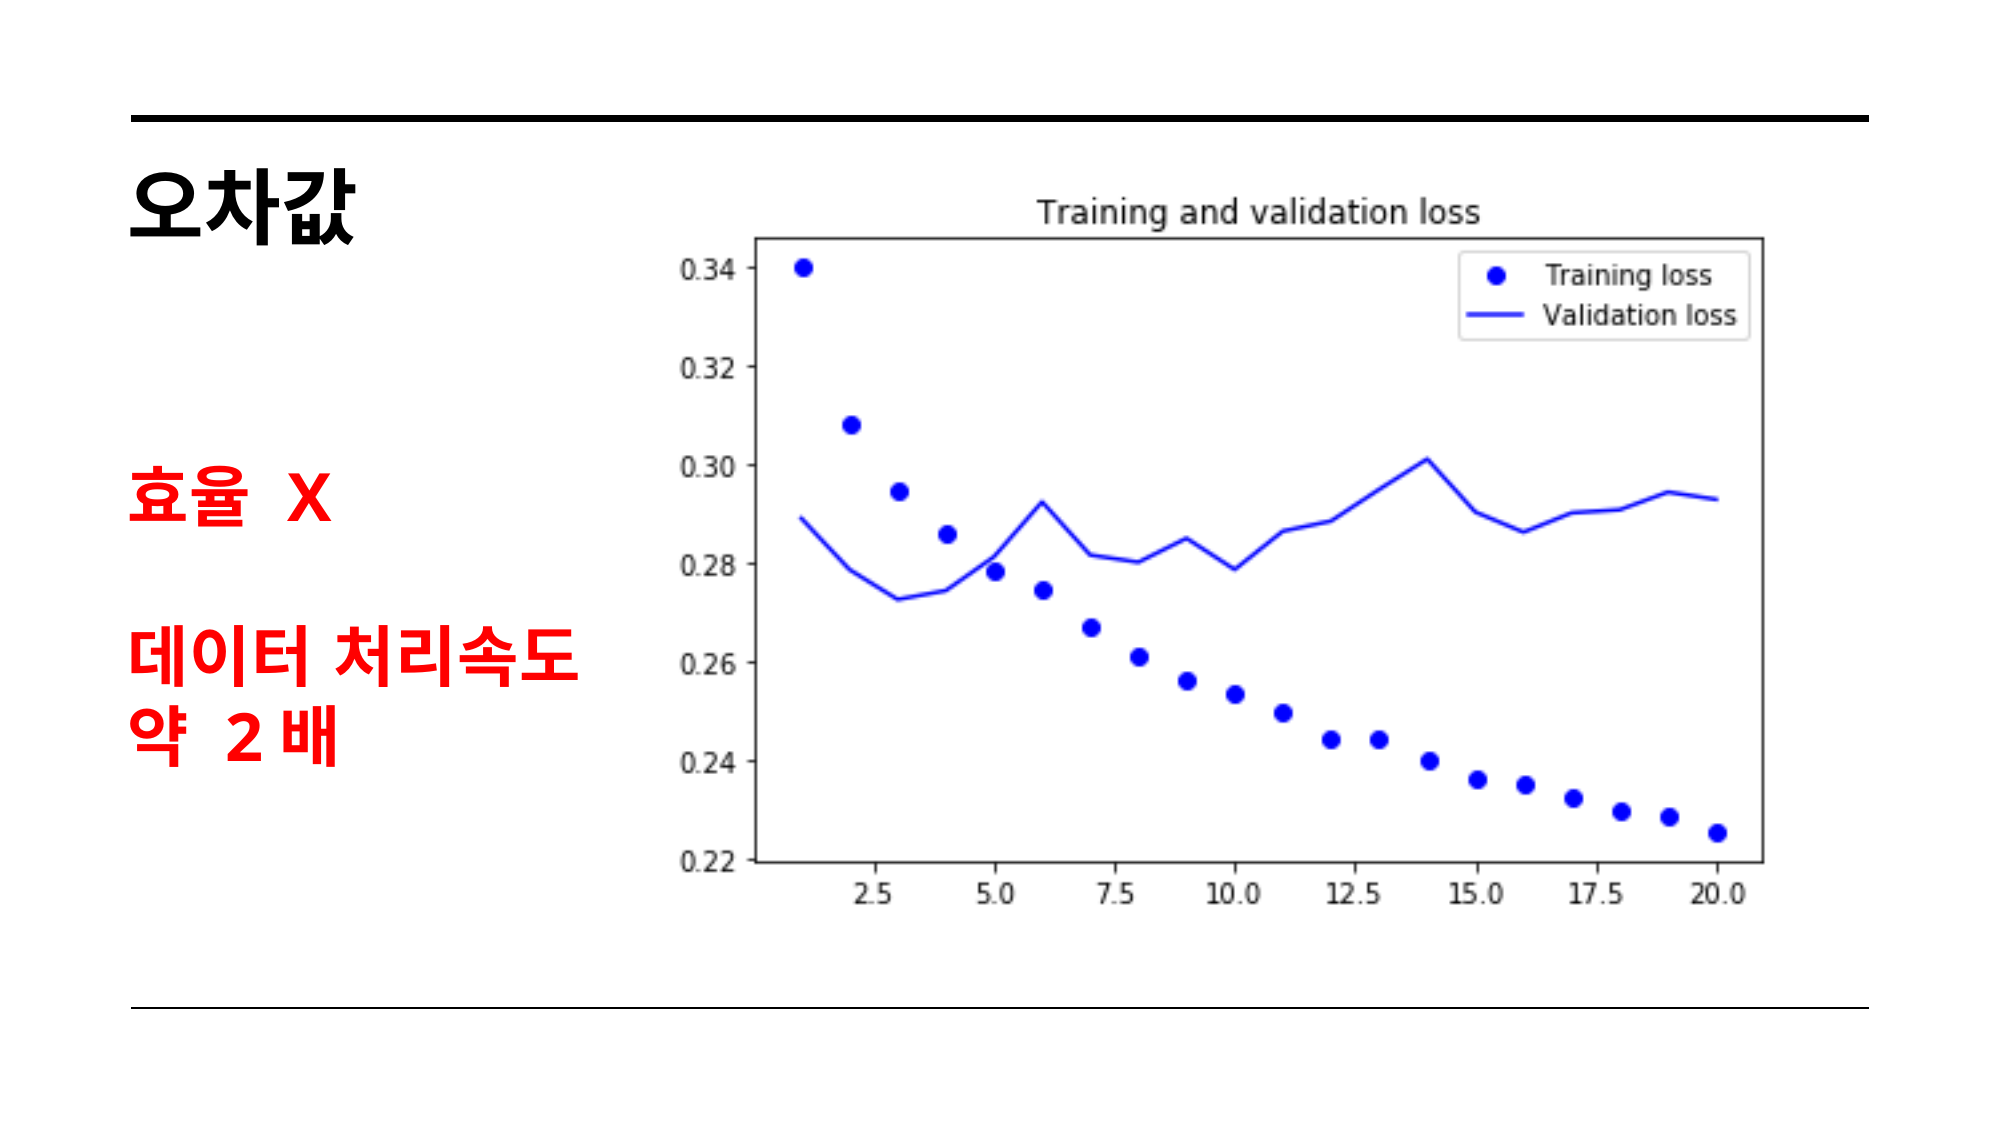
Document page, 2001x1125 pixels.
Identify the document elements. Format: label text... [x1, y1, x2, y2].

title 오차값 효율 x 데이터 처리속도 약 2배 [112, 147, 618, 790]
picture [662, 190, 1869, 934]
